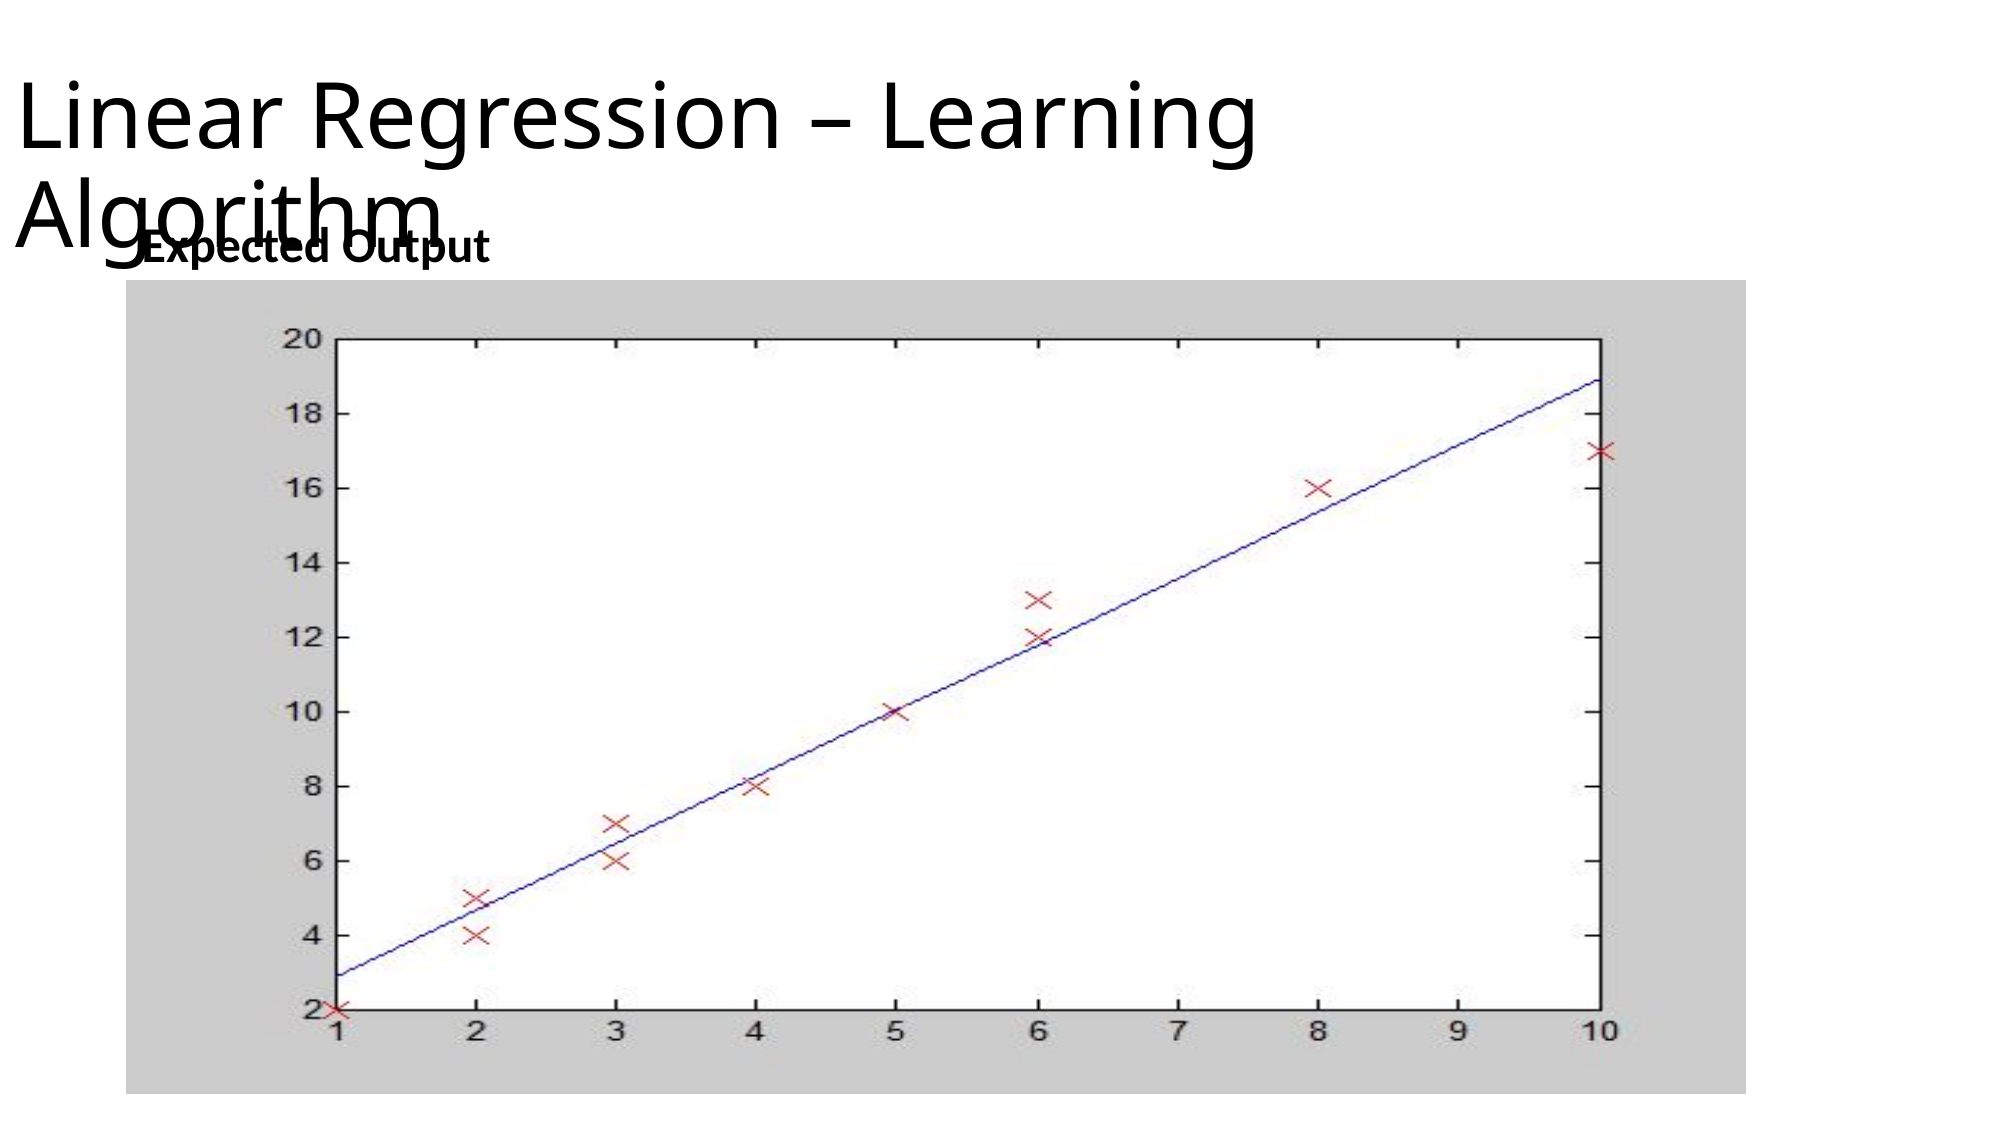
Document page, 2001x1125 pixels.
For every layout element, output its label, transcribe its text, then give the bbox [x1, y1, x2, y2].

picture [126, 280, 1746, 1094]
title Linear Regression – Learning Algorithm [0, 59, 1725, 278]
text_box Expected Output [126, 204, 675, 280]
